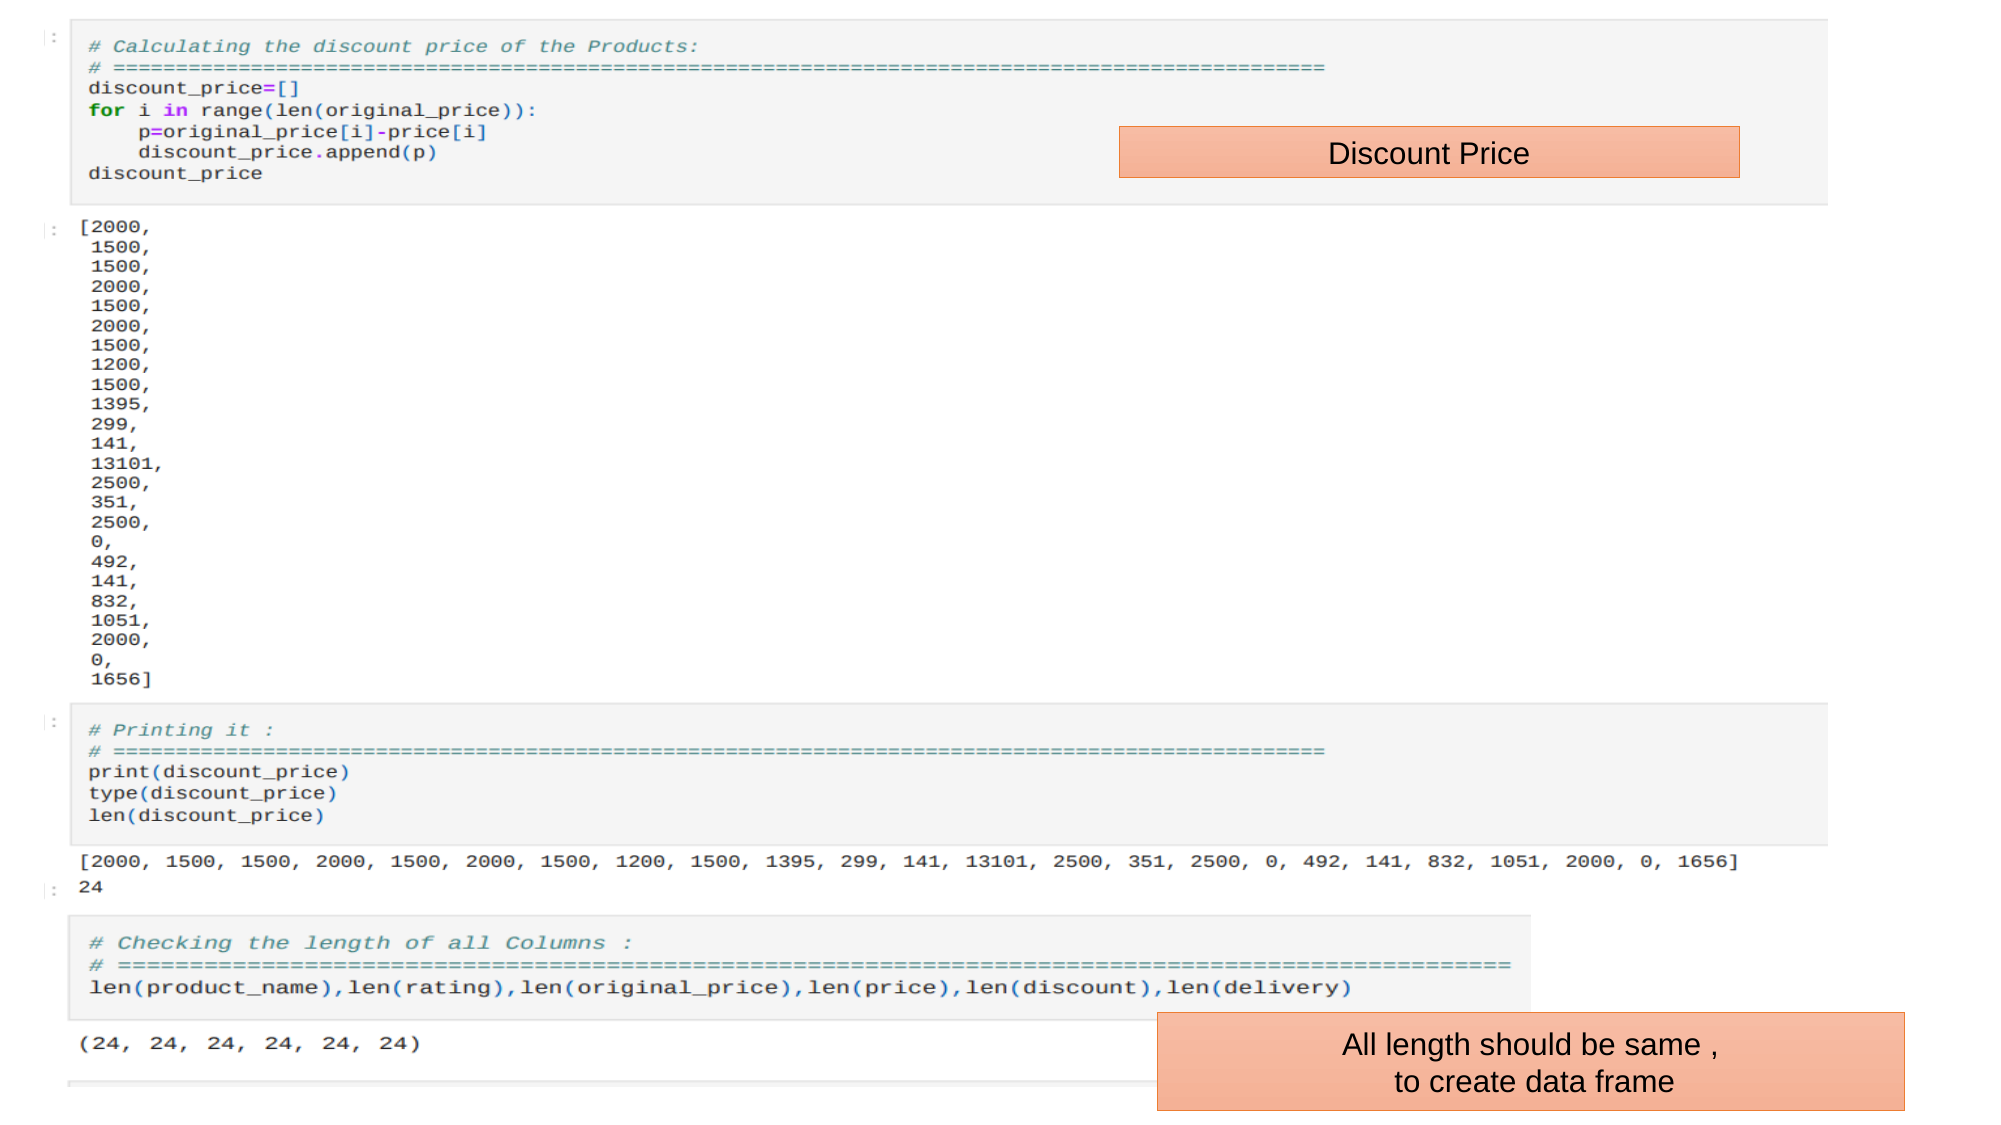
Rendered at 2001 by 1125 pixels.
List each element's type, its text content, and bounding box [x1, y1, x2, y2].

picture [44, 14, 1828, 1087]
text_box All length should be same , to create data frame [1157, 1012, 1905, 1111]
